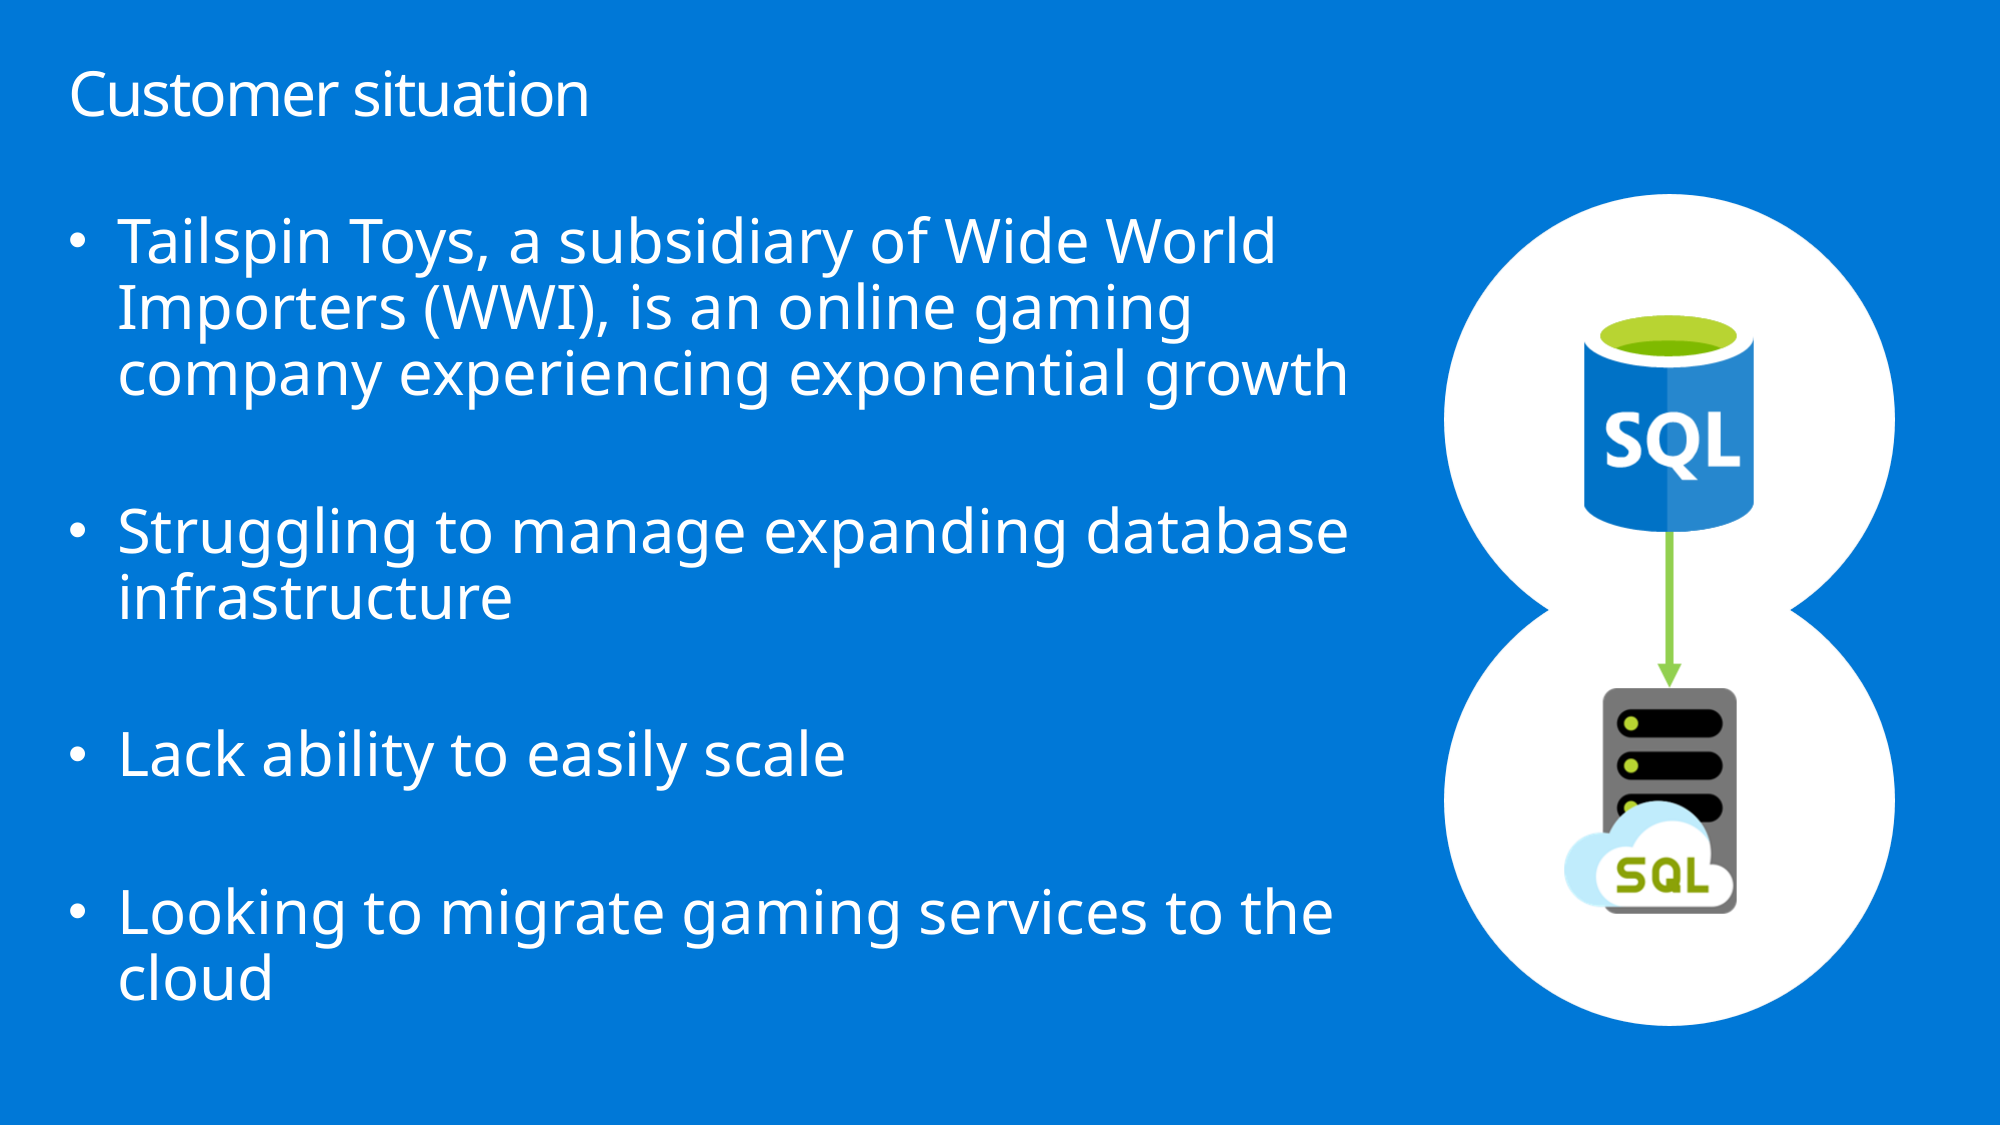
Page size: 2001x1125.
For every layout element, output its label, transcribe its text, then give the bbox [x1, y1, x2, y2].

title Customer situation [44, 47, 1957, 196]
picture [1444, 194, 1895, 1026]
list Tailspin Toys, a subsidiary of Wide World Importers (WWI), is an online gaming company experiencing exponential growth Struggling to manage expanding database infrastructure Lack ability to easily scale Looking to migrate gaming services to the cloud [44, 195, 1383, 1078]
